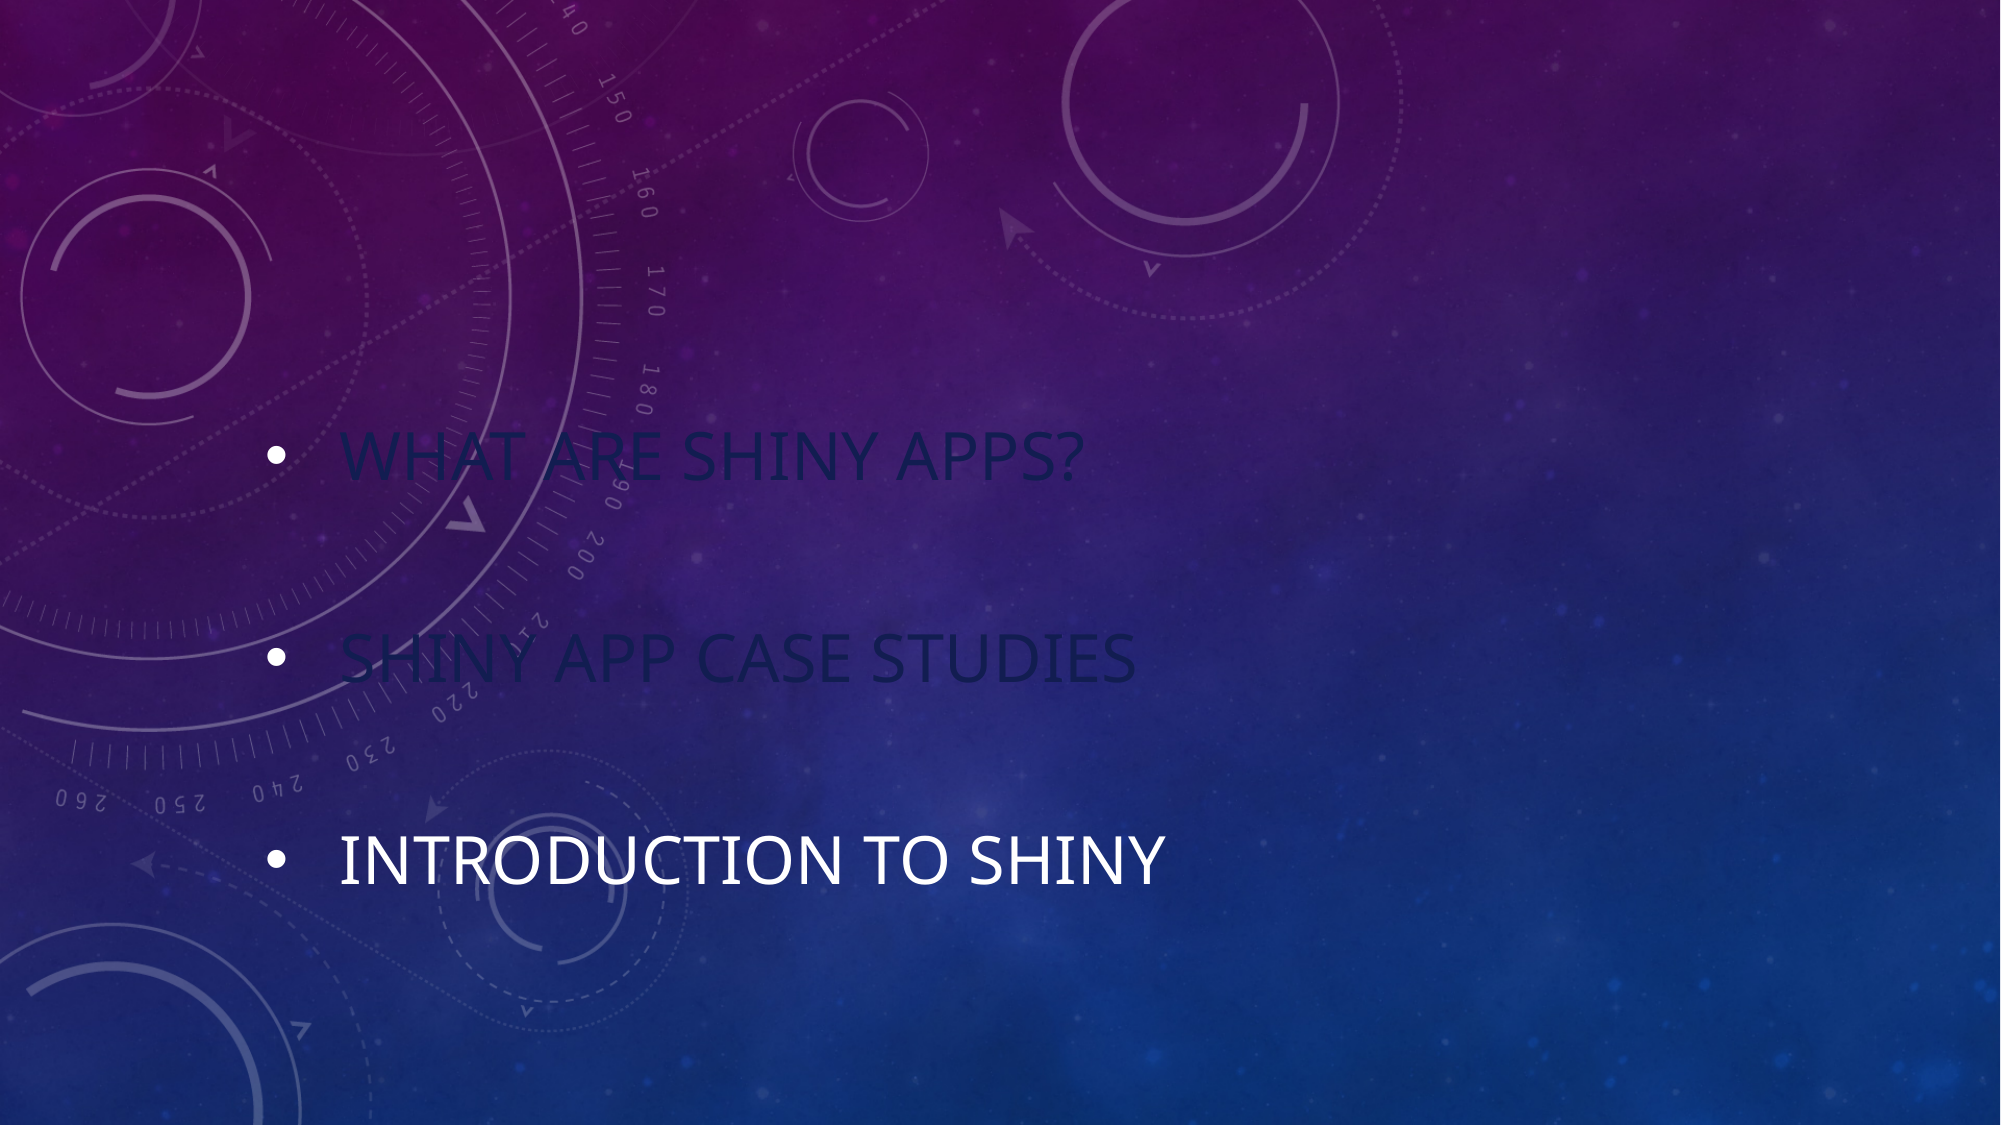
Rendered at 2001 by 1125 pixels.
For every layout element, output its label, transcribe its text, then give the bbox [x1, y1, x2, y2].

picture [0, 0, 2001, 1125]
subtitle What are Shiny apps? Shiny app case studies Introduction to Shiny [249, 305, 1750, 934]
